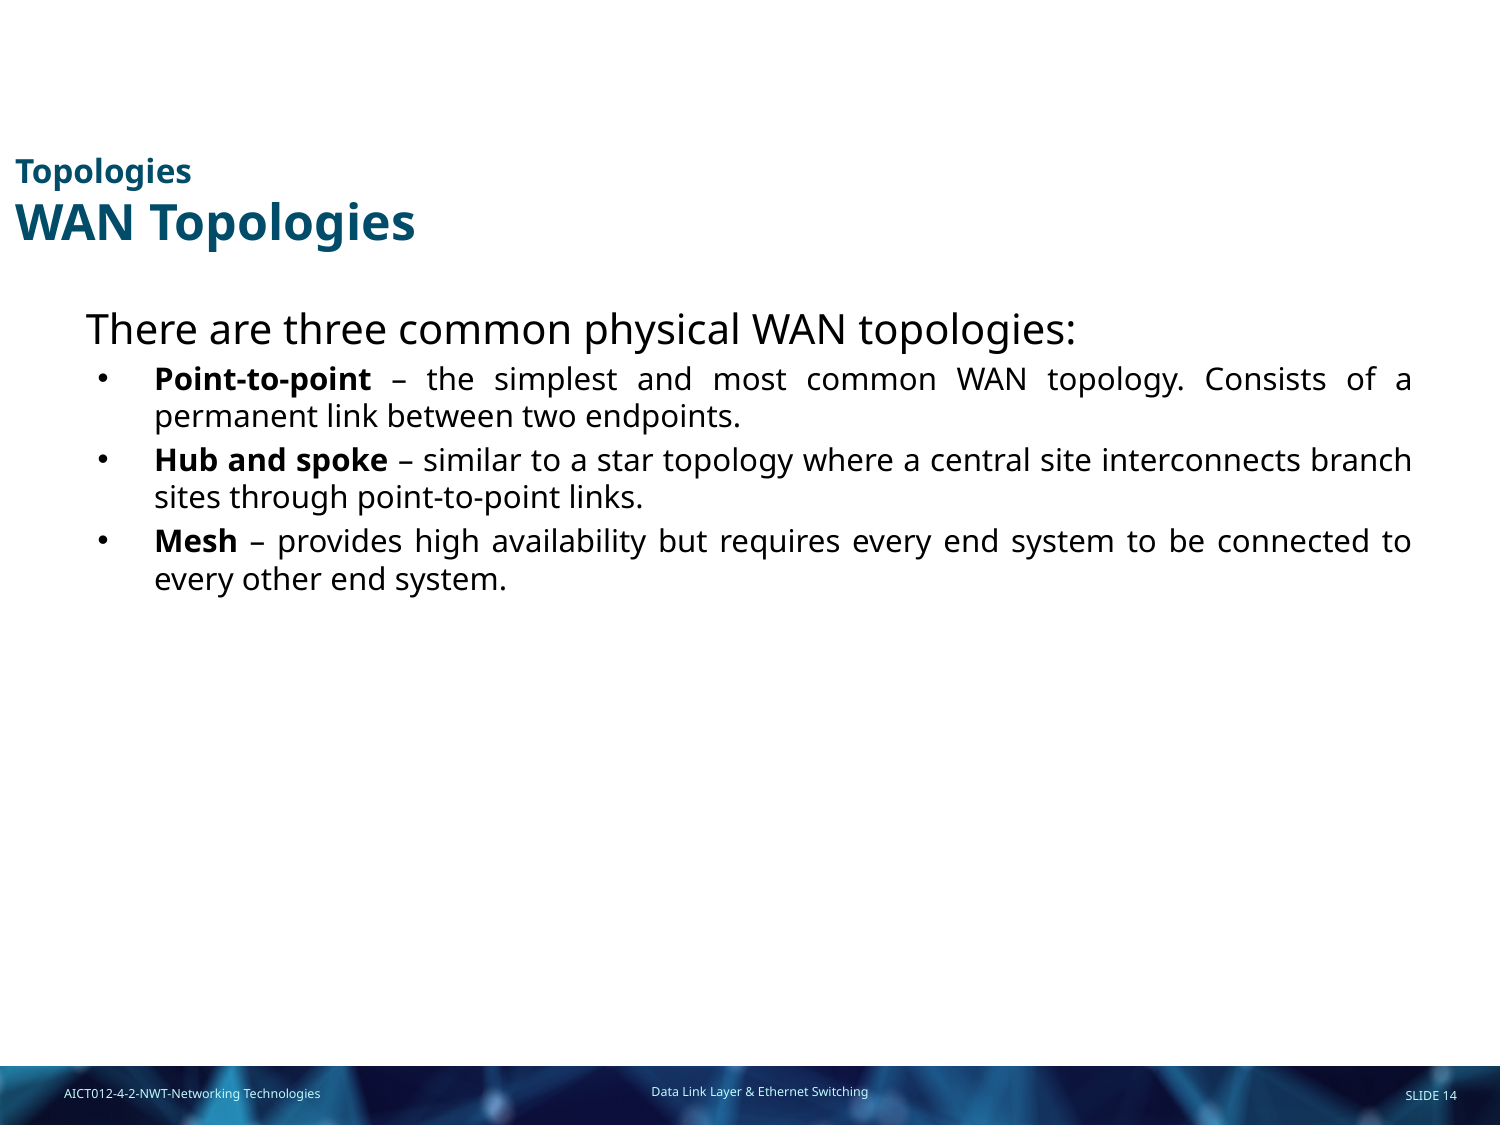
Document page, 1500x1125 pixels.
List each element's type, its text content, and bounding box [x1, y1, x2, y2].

title Topologies WAN Topologies [0, 140, 1369, 261]
picture [0, 1066, 1500, 1125]
list There are three common physical WAN topologies: Point-to-point – the simplest and most common WAN topology. Consists of a permanent link between two endpoints. Hub and spoke – similar to a star topology where a central site interconnects branch sites through point-to-point links. Mesh – provides high availability but requires every end system to be connected to every other end system. [70, 295, 1430, 756]
